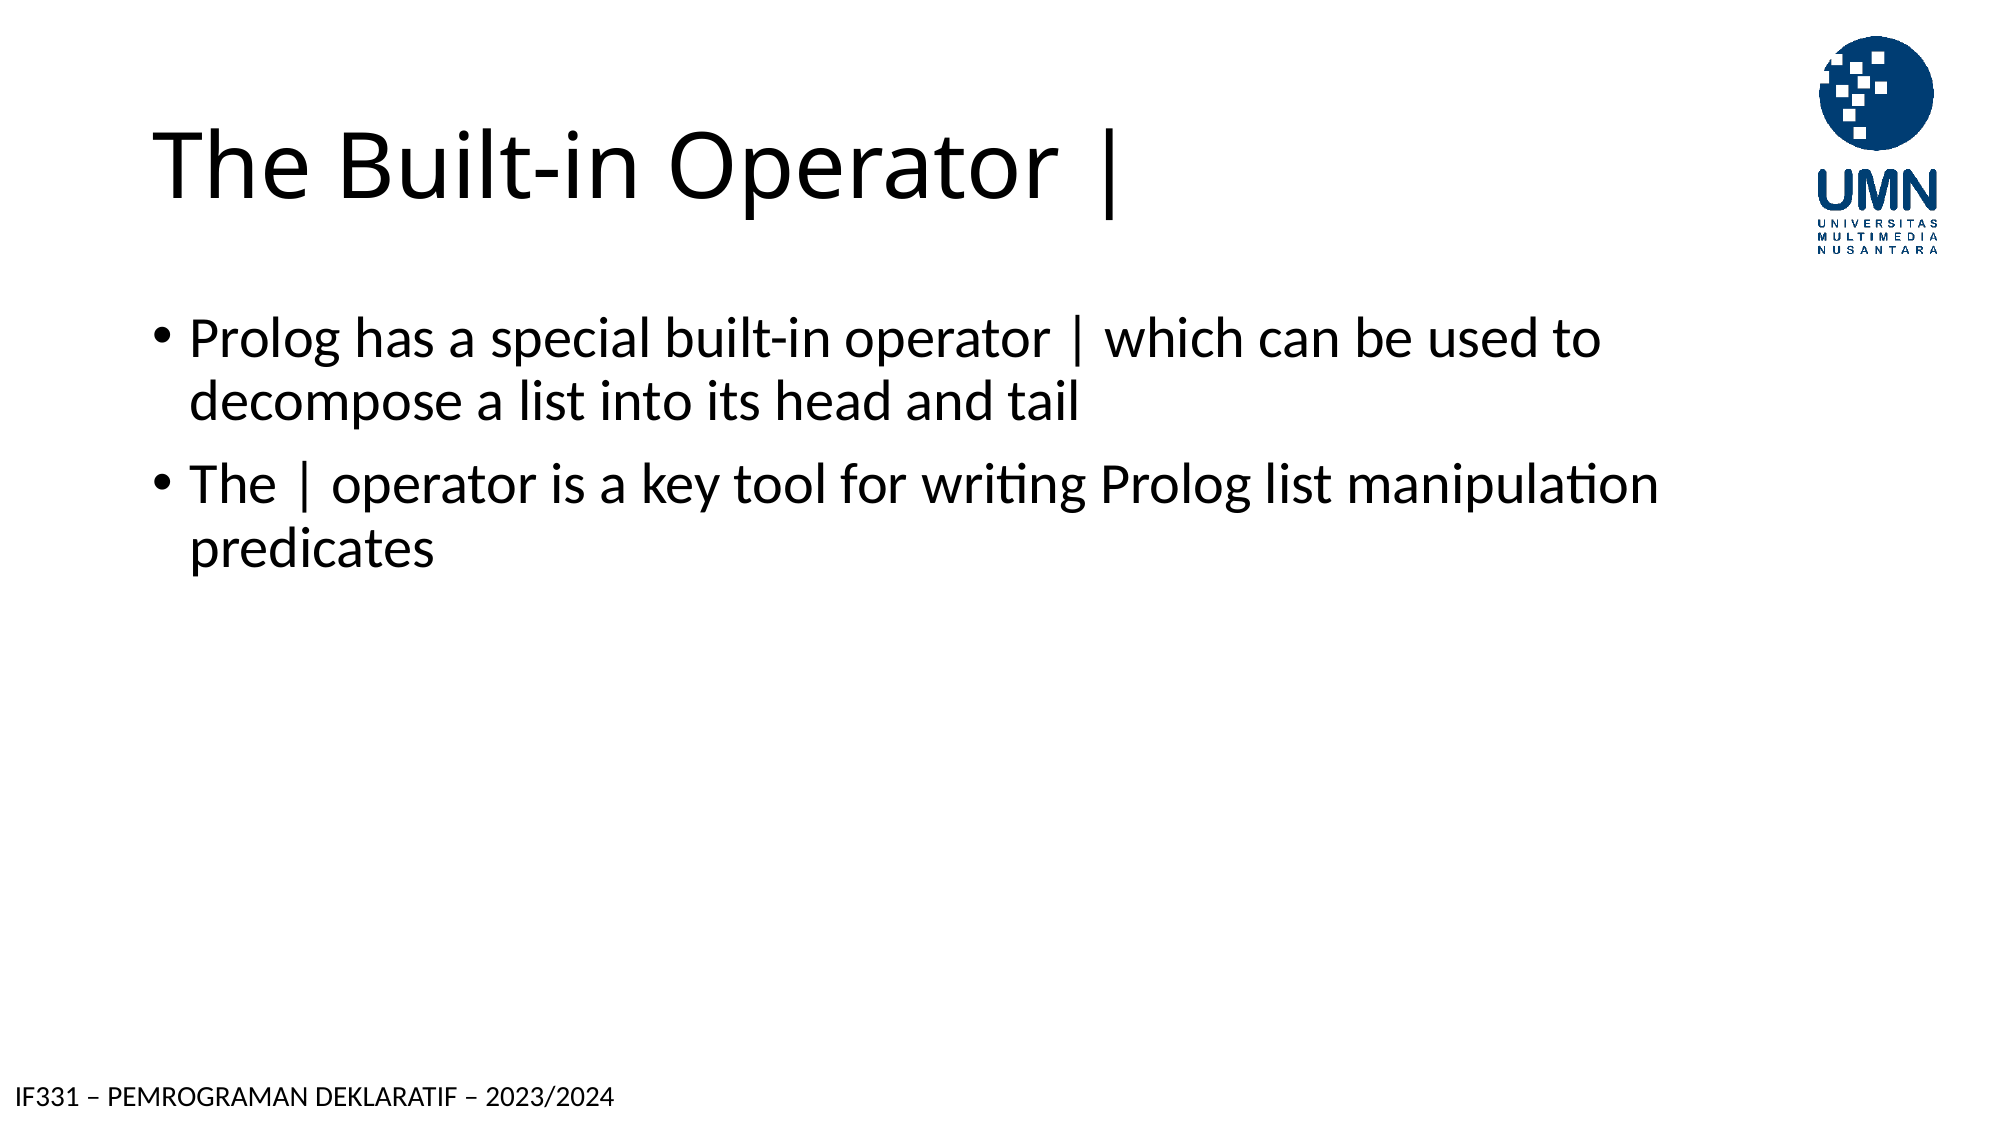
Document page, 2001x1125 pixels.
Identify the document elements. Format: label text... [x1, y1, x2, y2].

picture [1818, 36, 1937, 254]
list Prolog has a special built-in operator | which can be used to decompose a list into its head and tail The | operator is a key tool for writing Prolog list manipulation predicates [137, 299, 1863, 1014]
title The Built-in Operator | [137, 59, 1863, 278]
text_box IF331 – PEMROGRAMAN DEKLARATIF – 2023/2024 [0, 1069, 2000, 1120]
